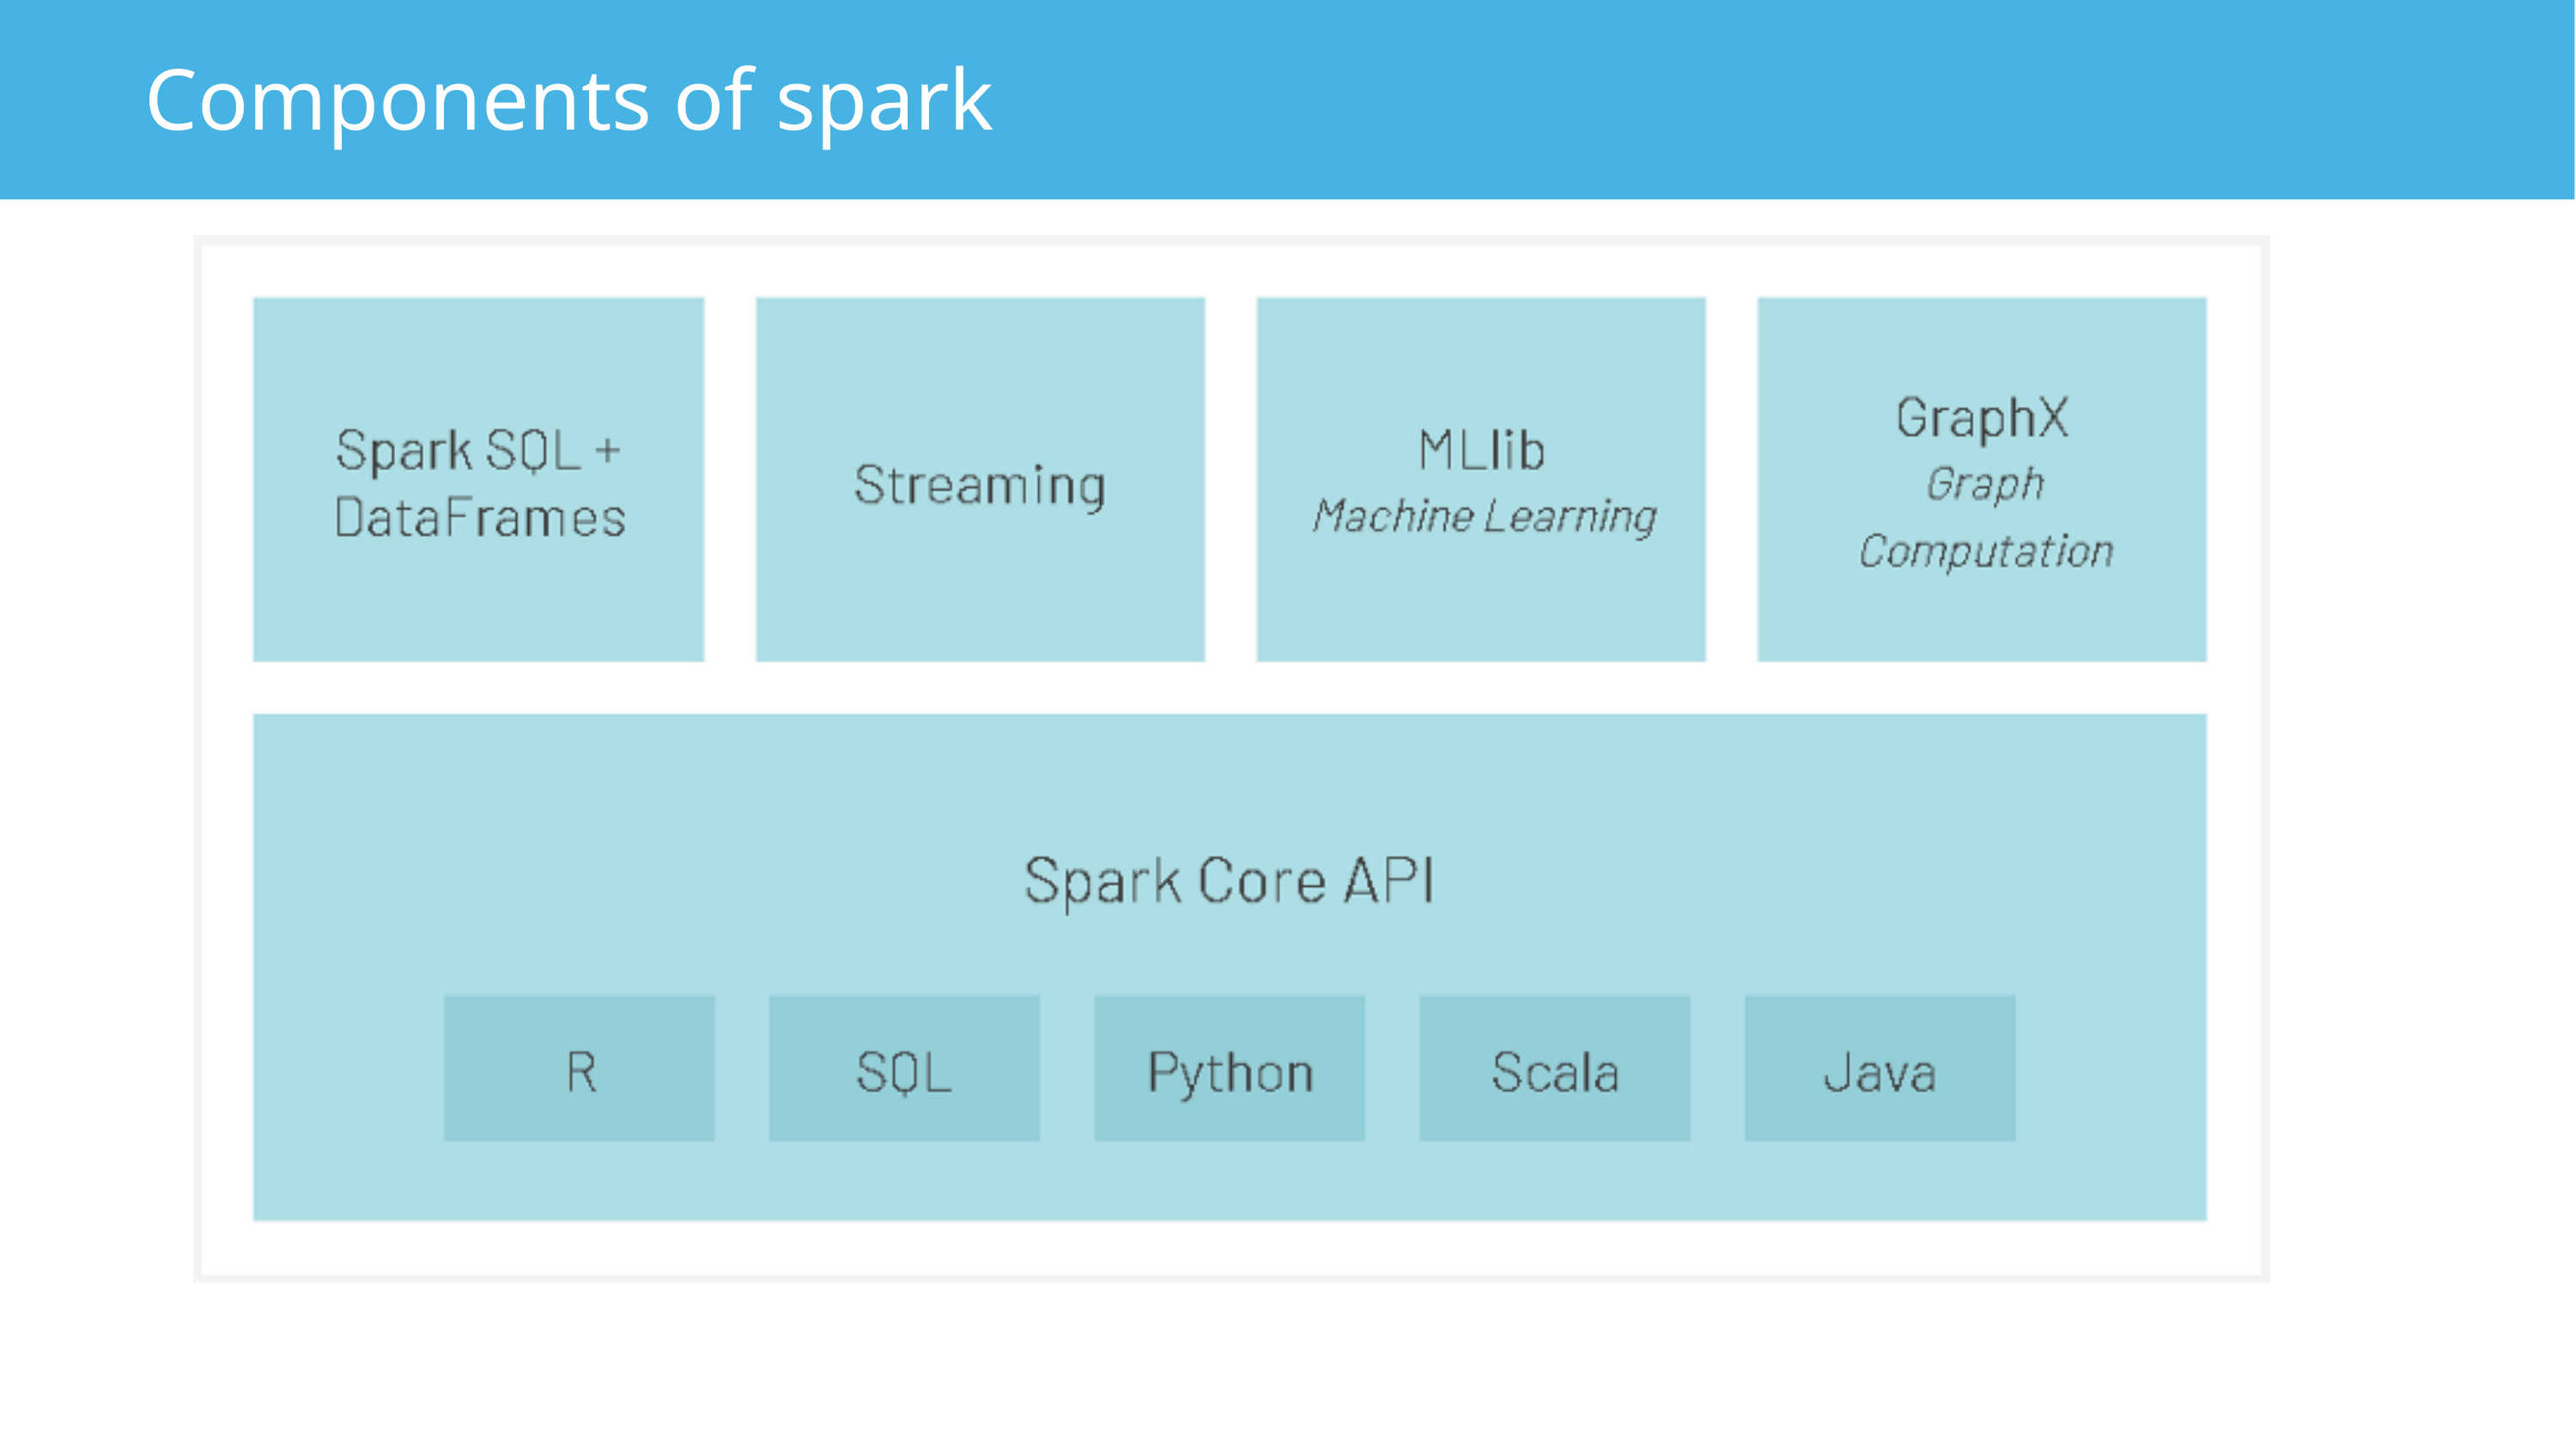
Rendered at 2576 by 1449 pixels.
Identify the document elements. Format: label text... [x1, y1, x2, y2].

text_box Components of spark [144, 38, 1802, 148]
text_box [0, 0, 2575, 200]
picture [192, 235, 2270, 1282]
